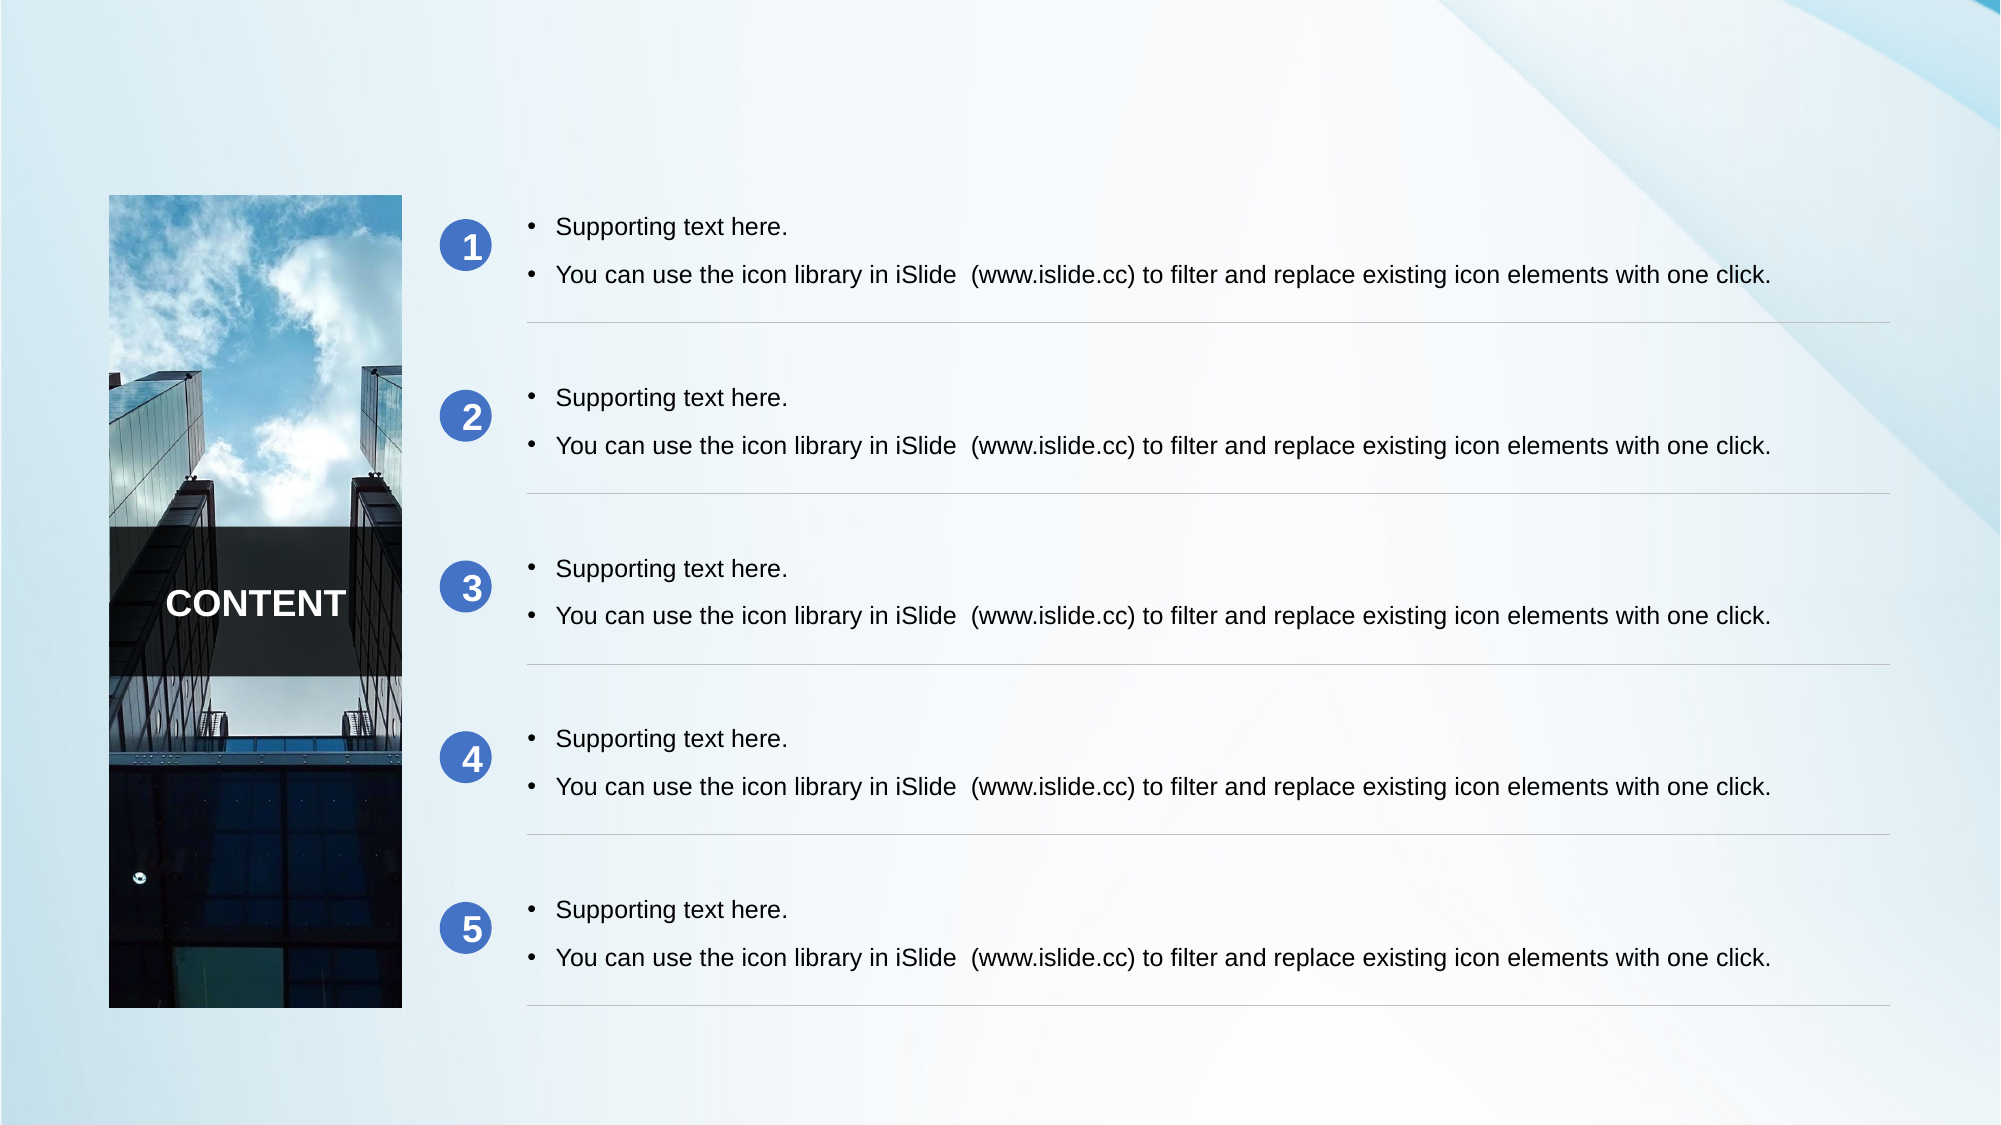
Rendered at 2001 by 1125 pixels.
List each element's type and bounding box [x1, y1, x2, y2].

text_box [109, 185, 1890, 1008]
picture [4, 0, 2001, 1125]
